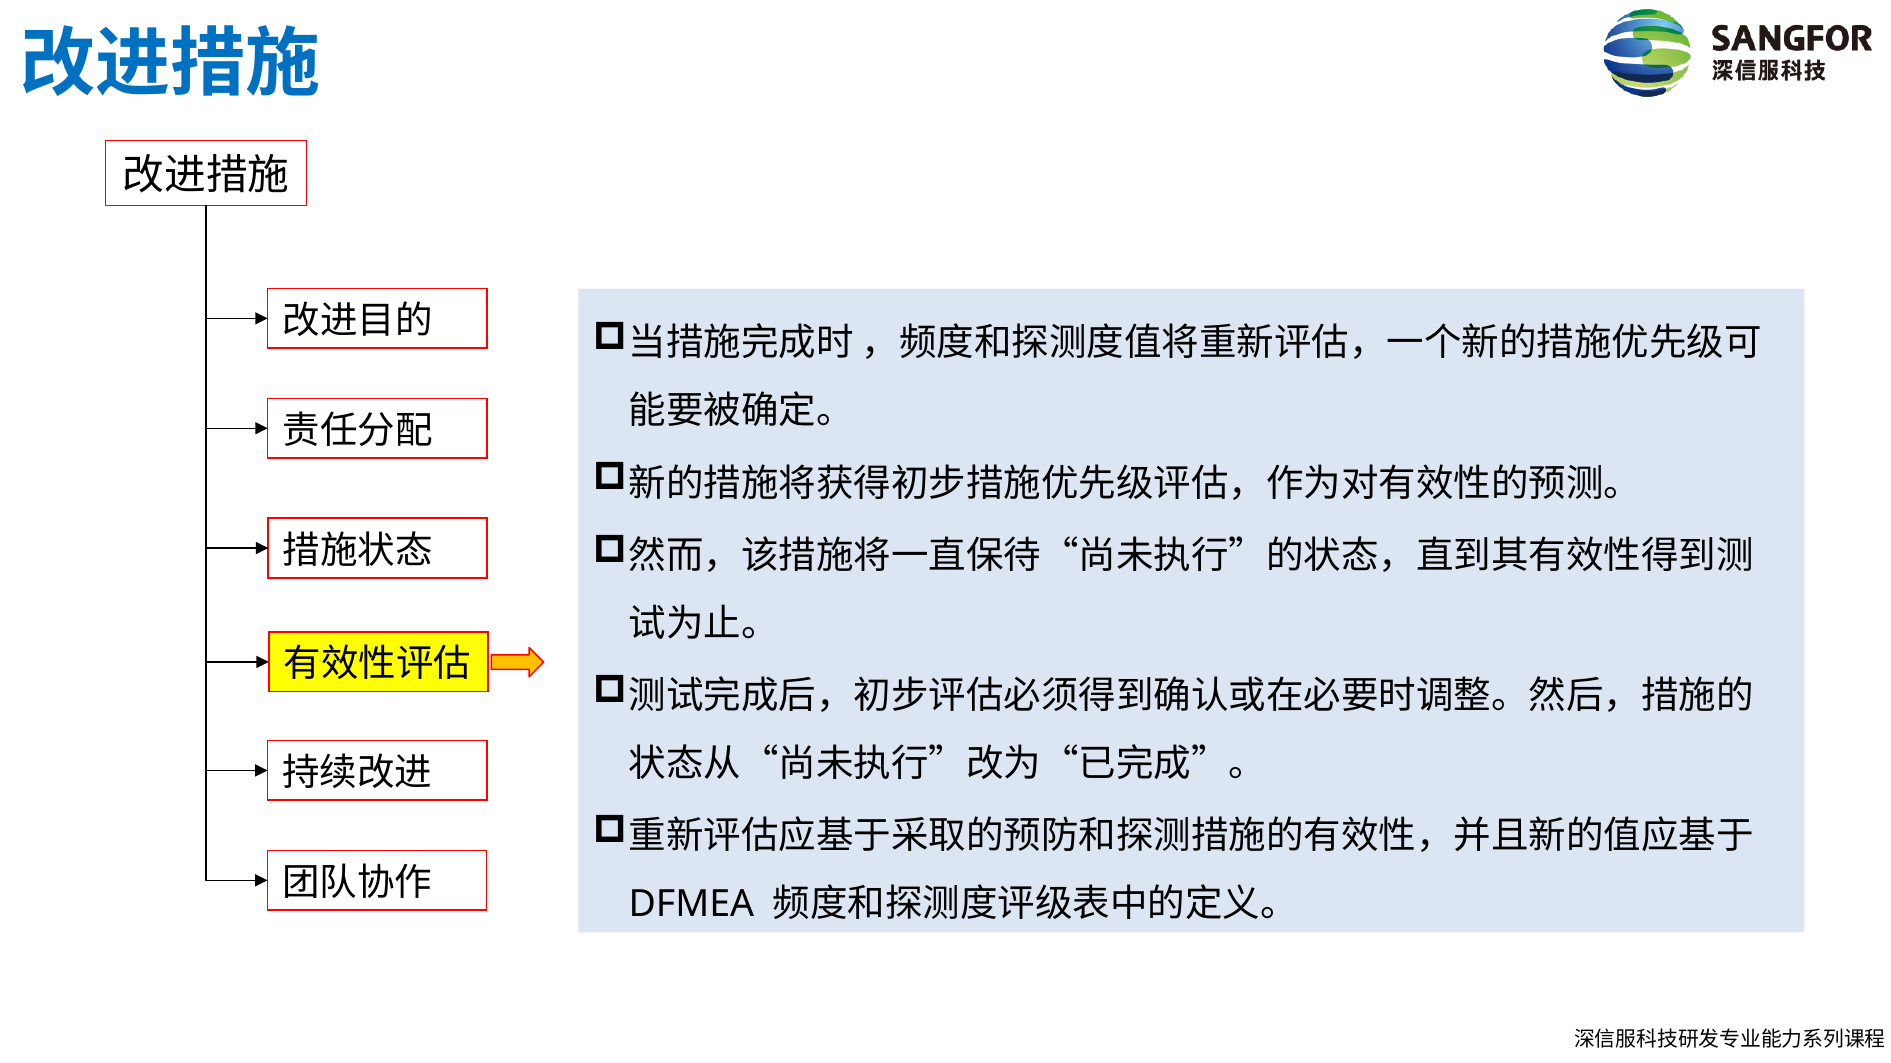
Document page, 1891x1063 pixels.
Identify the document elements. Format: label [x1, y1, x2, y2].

text_box [105, 140, 307, 206]
text_box [1559, 1018, 1891, 1059]
text_box [268, 632, 489, 692]
text_box [5, 7, 750, 113]
text_box [0, 231, 574, 578]
text_box [267, 740, 488, 801]
picture [1597, 4, 1878, 102]
text_box [267, 850, 487, 911]
text_box [578, 288, 1805, 933]
text_box [491, 647, 544, 677]
